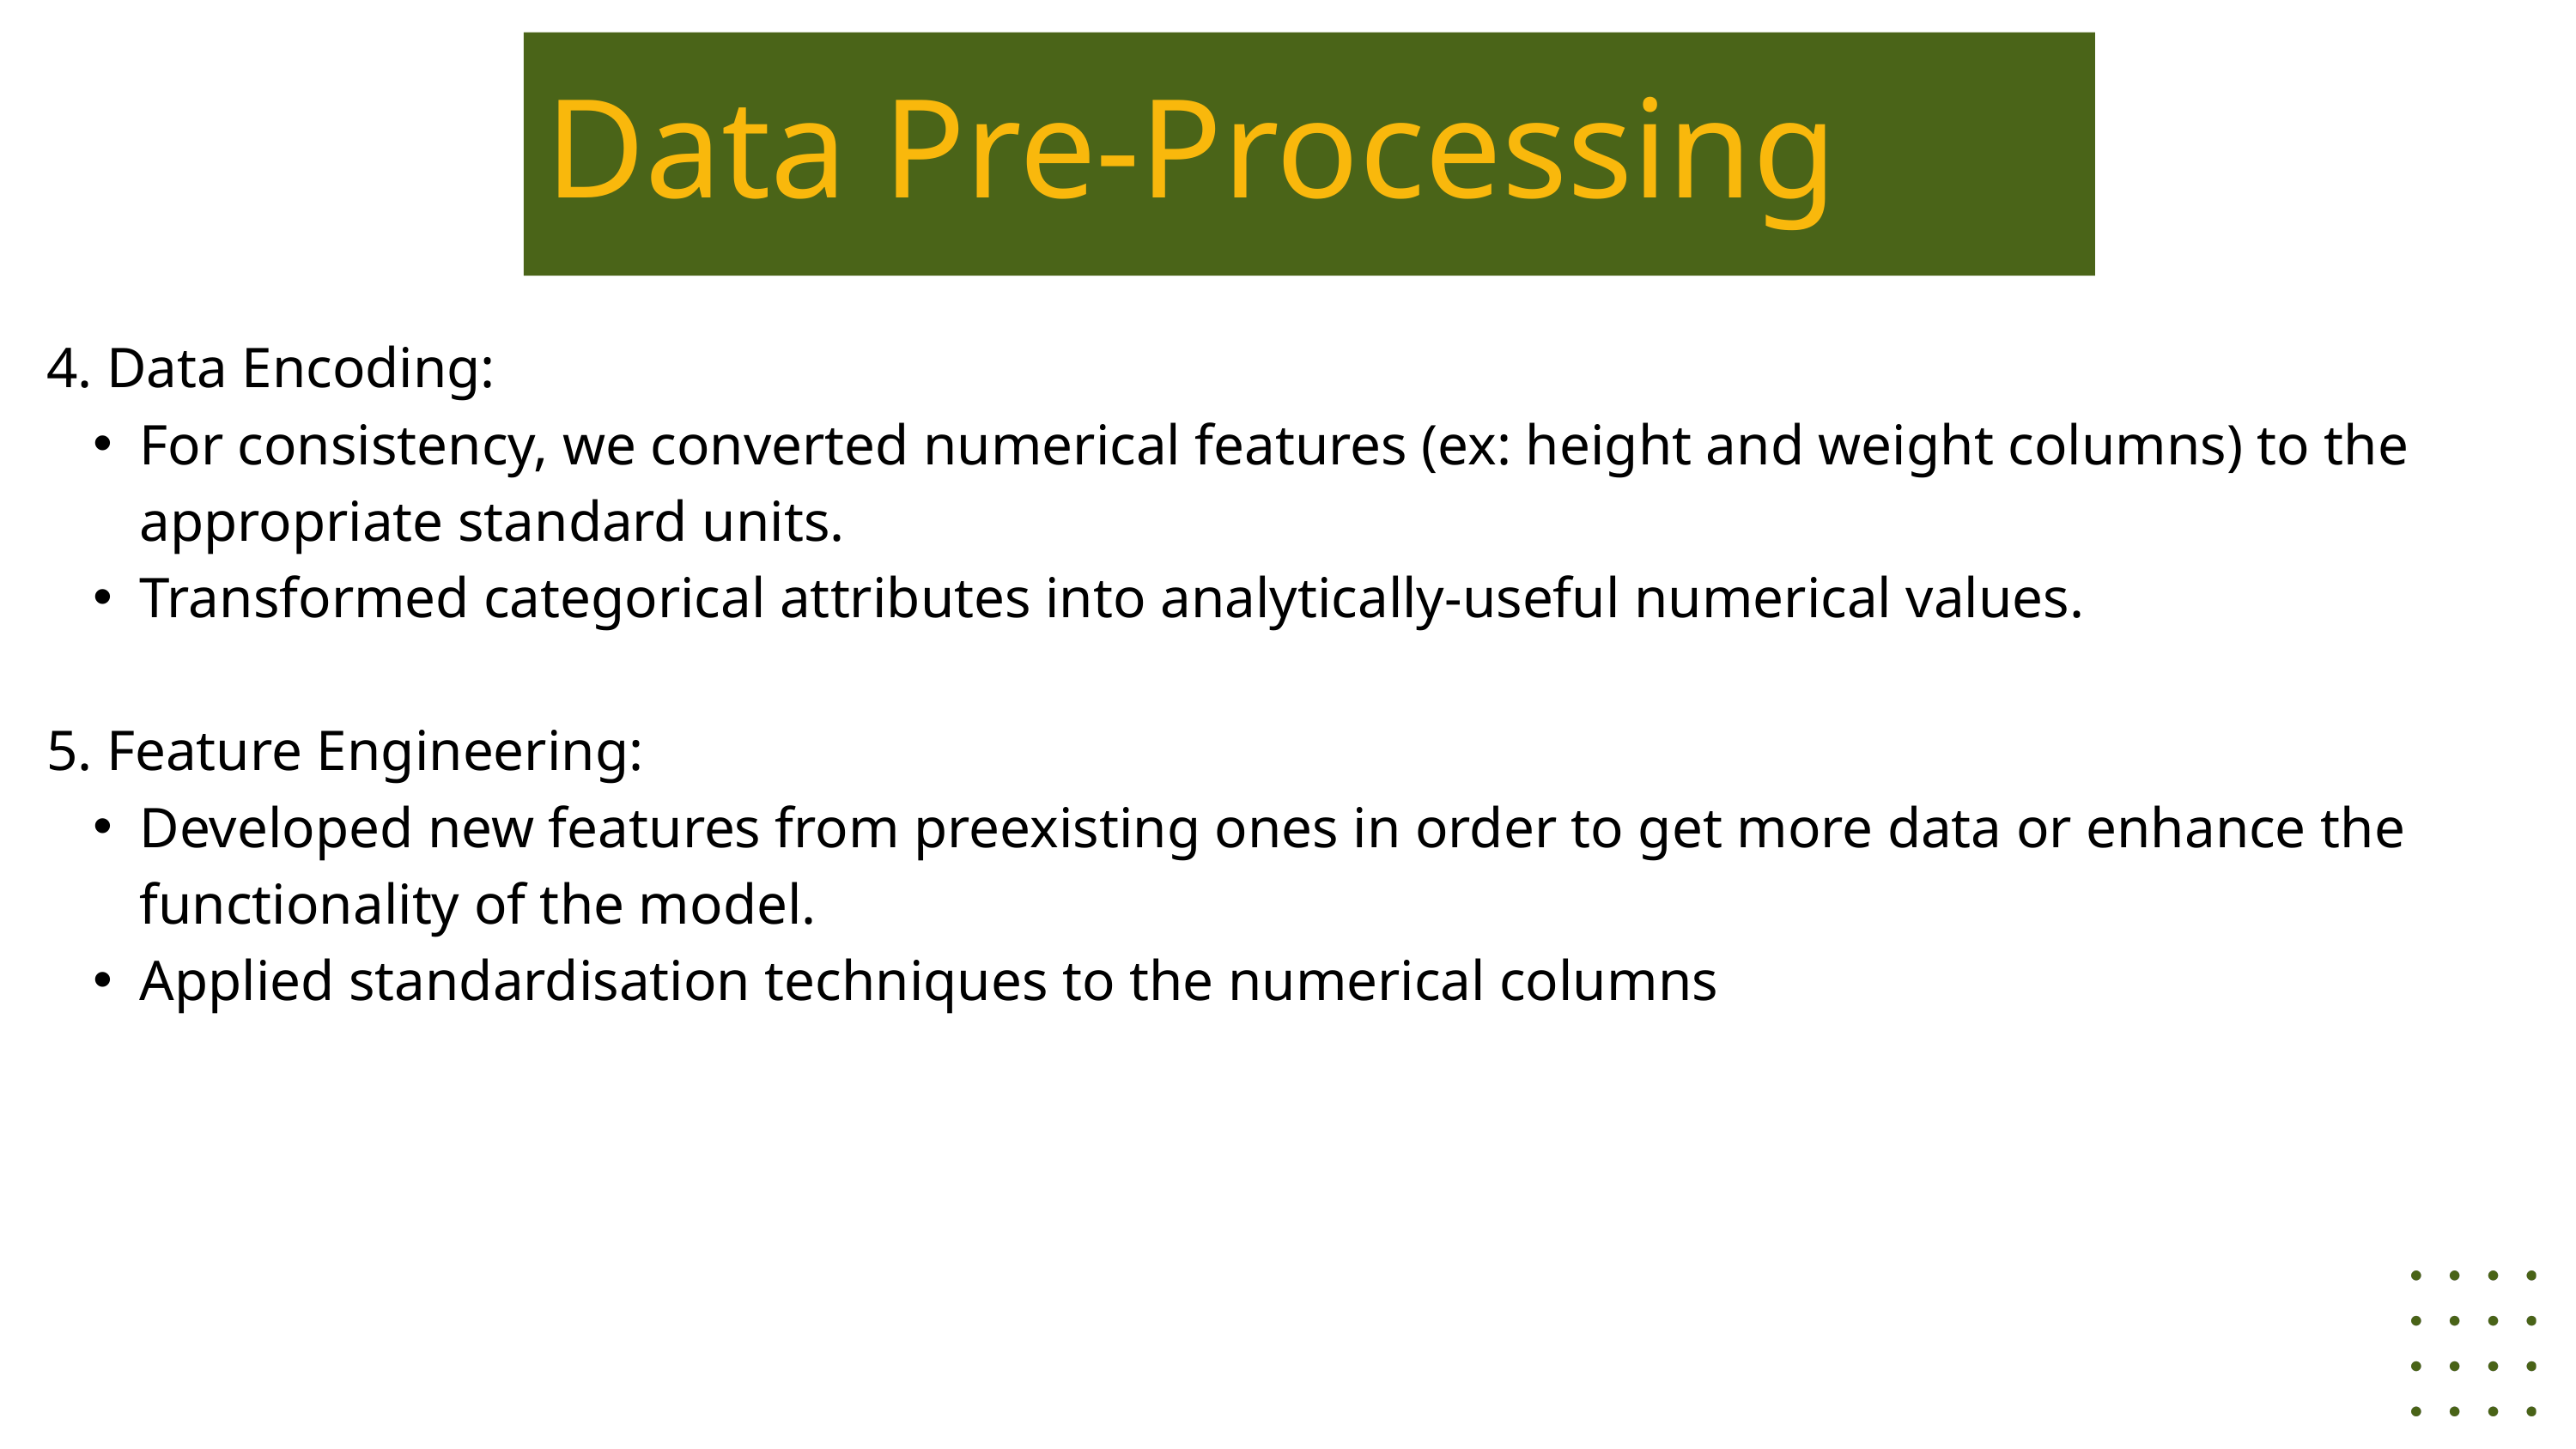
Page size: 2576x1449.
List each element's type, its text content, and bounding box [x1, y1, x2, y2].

text_box Data Pre-Processing [544, 105, 2074, 226]
text_box [2411, 1270, 2537, 1416]
text_box 4. Data Encoding: For consistency, we converted numerical features (ex: height and weight columns) to the appropriate standard units. Transformed categorical attributes into analytically-useful numerical values. 5. Feature Engineering: Developed new features from preexisting ones in order to get more data or enhance the functionality of the model. Applied standardisation techniques to the numerical columns [46, 322, 2576, 1165]
text_box [523, 32, 2095, 276]
